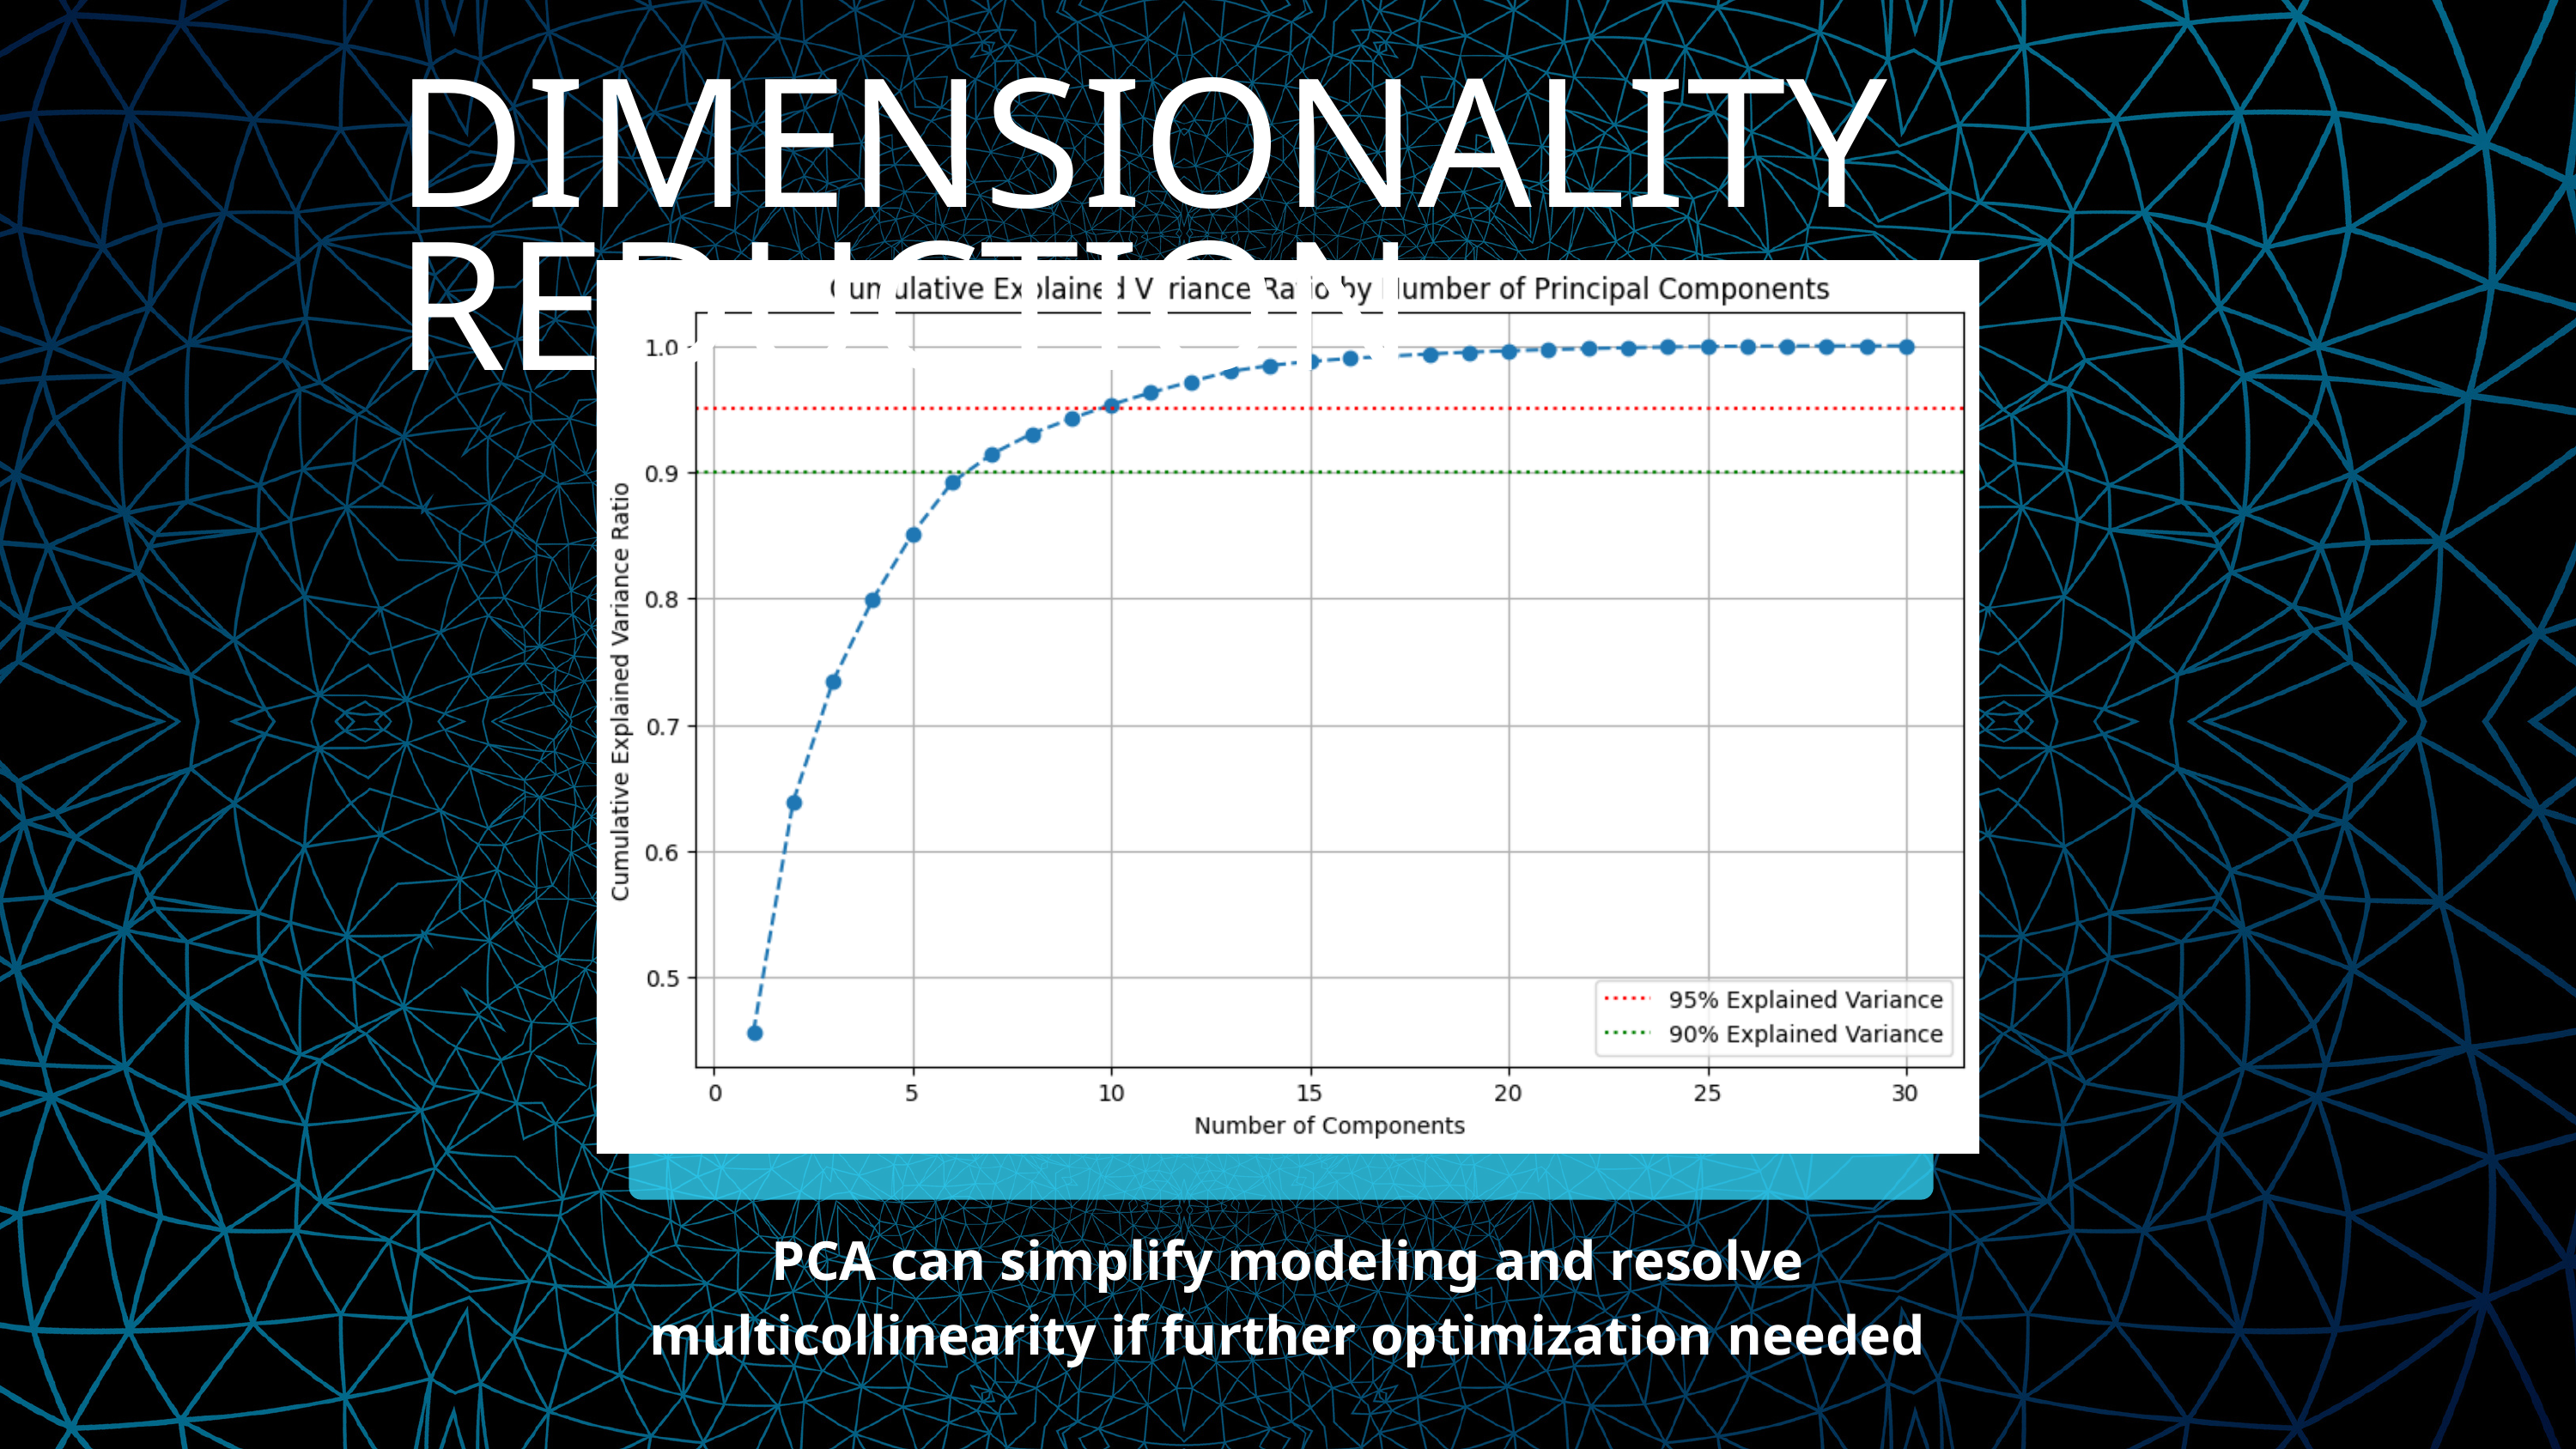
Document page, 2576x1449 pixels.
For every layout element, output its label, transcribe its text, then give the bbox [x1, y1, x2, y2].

text_box [0, 0, 2576, 1449]
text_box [596, 259, 1980, 1200]
text_box DIMENSIONALITY REDUCTION [395, 80, 2181, 406]
text_box PCA can simplify modeling and resolve multicollinearity if further optimization needed [607, 1216, 1969, 1367]
